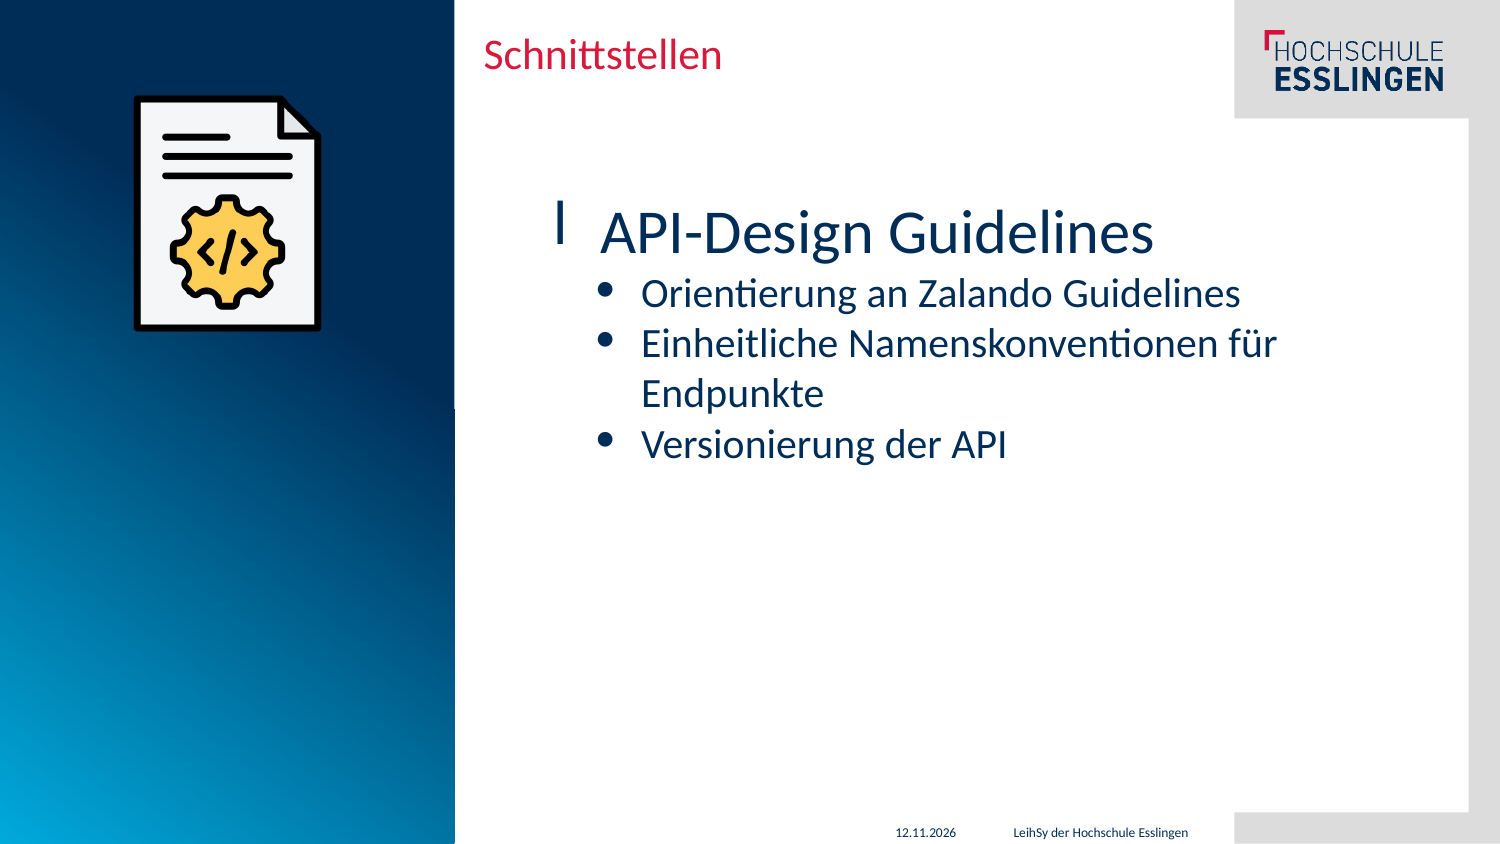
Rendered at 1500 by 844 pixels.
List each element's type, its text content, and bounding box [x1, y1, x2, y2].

text_box LeihSy der Hochschule Esslingen [998, 816, 1235, 843]
title Schnittstellen [483, 19, 1500, 167]
list API-Design Guidelines Orientierung an Zalando Guidelines Einheitliche Namenskonventionen für Endpunkte Versionierung der API [553, 191, 1392, 773]
text_box [0, 0, 455, 844]
picture [105, 91, 349, 335]
text_box 21.01.2026 [880, 816, 998, 843]
